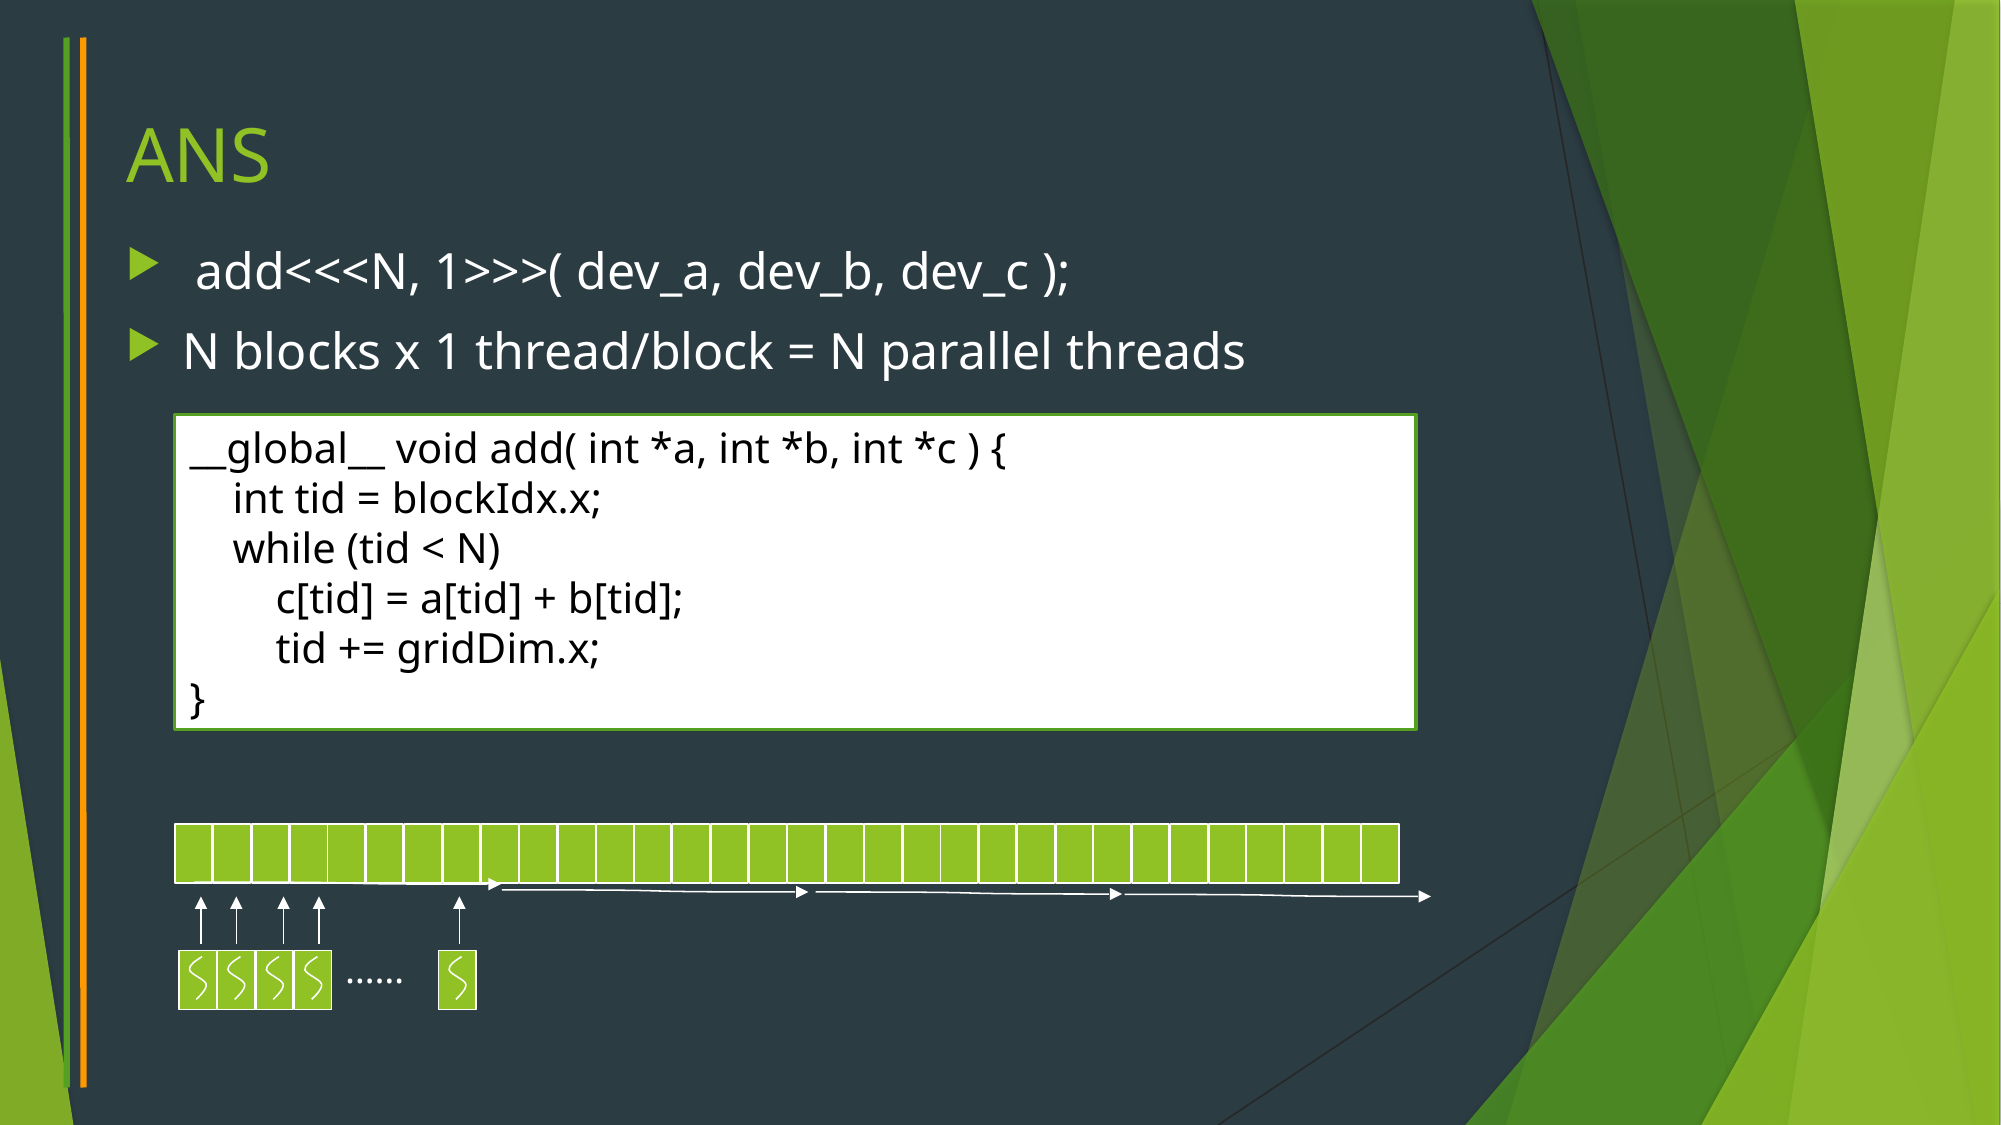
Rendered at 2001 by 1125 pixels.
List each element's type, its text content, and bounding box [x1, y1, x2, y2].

title ANS [111, 99, 1522, 231]
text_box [1284, 823, 1400, 1010]
text_box __global__ void add( int *a, int *b, int *c ) { int tid = blockIdx.x; while (tid < N) c[tid] = a[tid] + b[tid]; tid += gridDim.x; } [173, 413, 1418, 731]
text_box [346, 729, 350, 1037]
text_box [174, 823, 341, 1010]
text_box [354, 823, 648, 1010]
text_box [653, 737, 657, 1045]
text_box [967, 739, 971, 1047]
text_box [976, 823, 1271, 1010]
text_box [1276, 741, 1280, 1050]
list add<<<N, 1>>>( dev_a, dev_b, dev_c ); N blocks x 1 thread/block = N parallel threads [111, 231, 1522, 991]
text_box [661, 823, 962, 1010]
